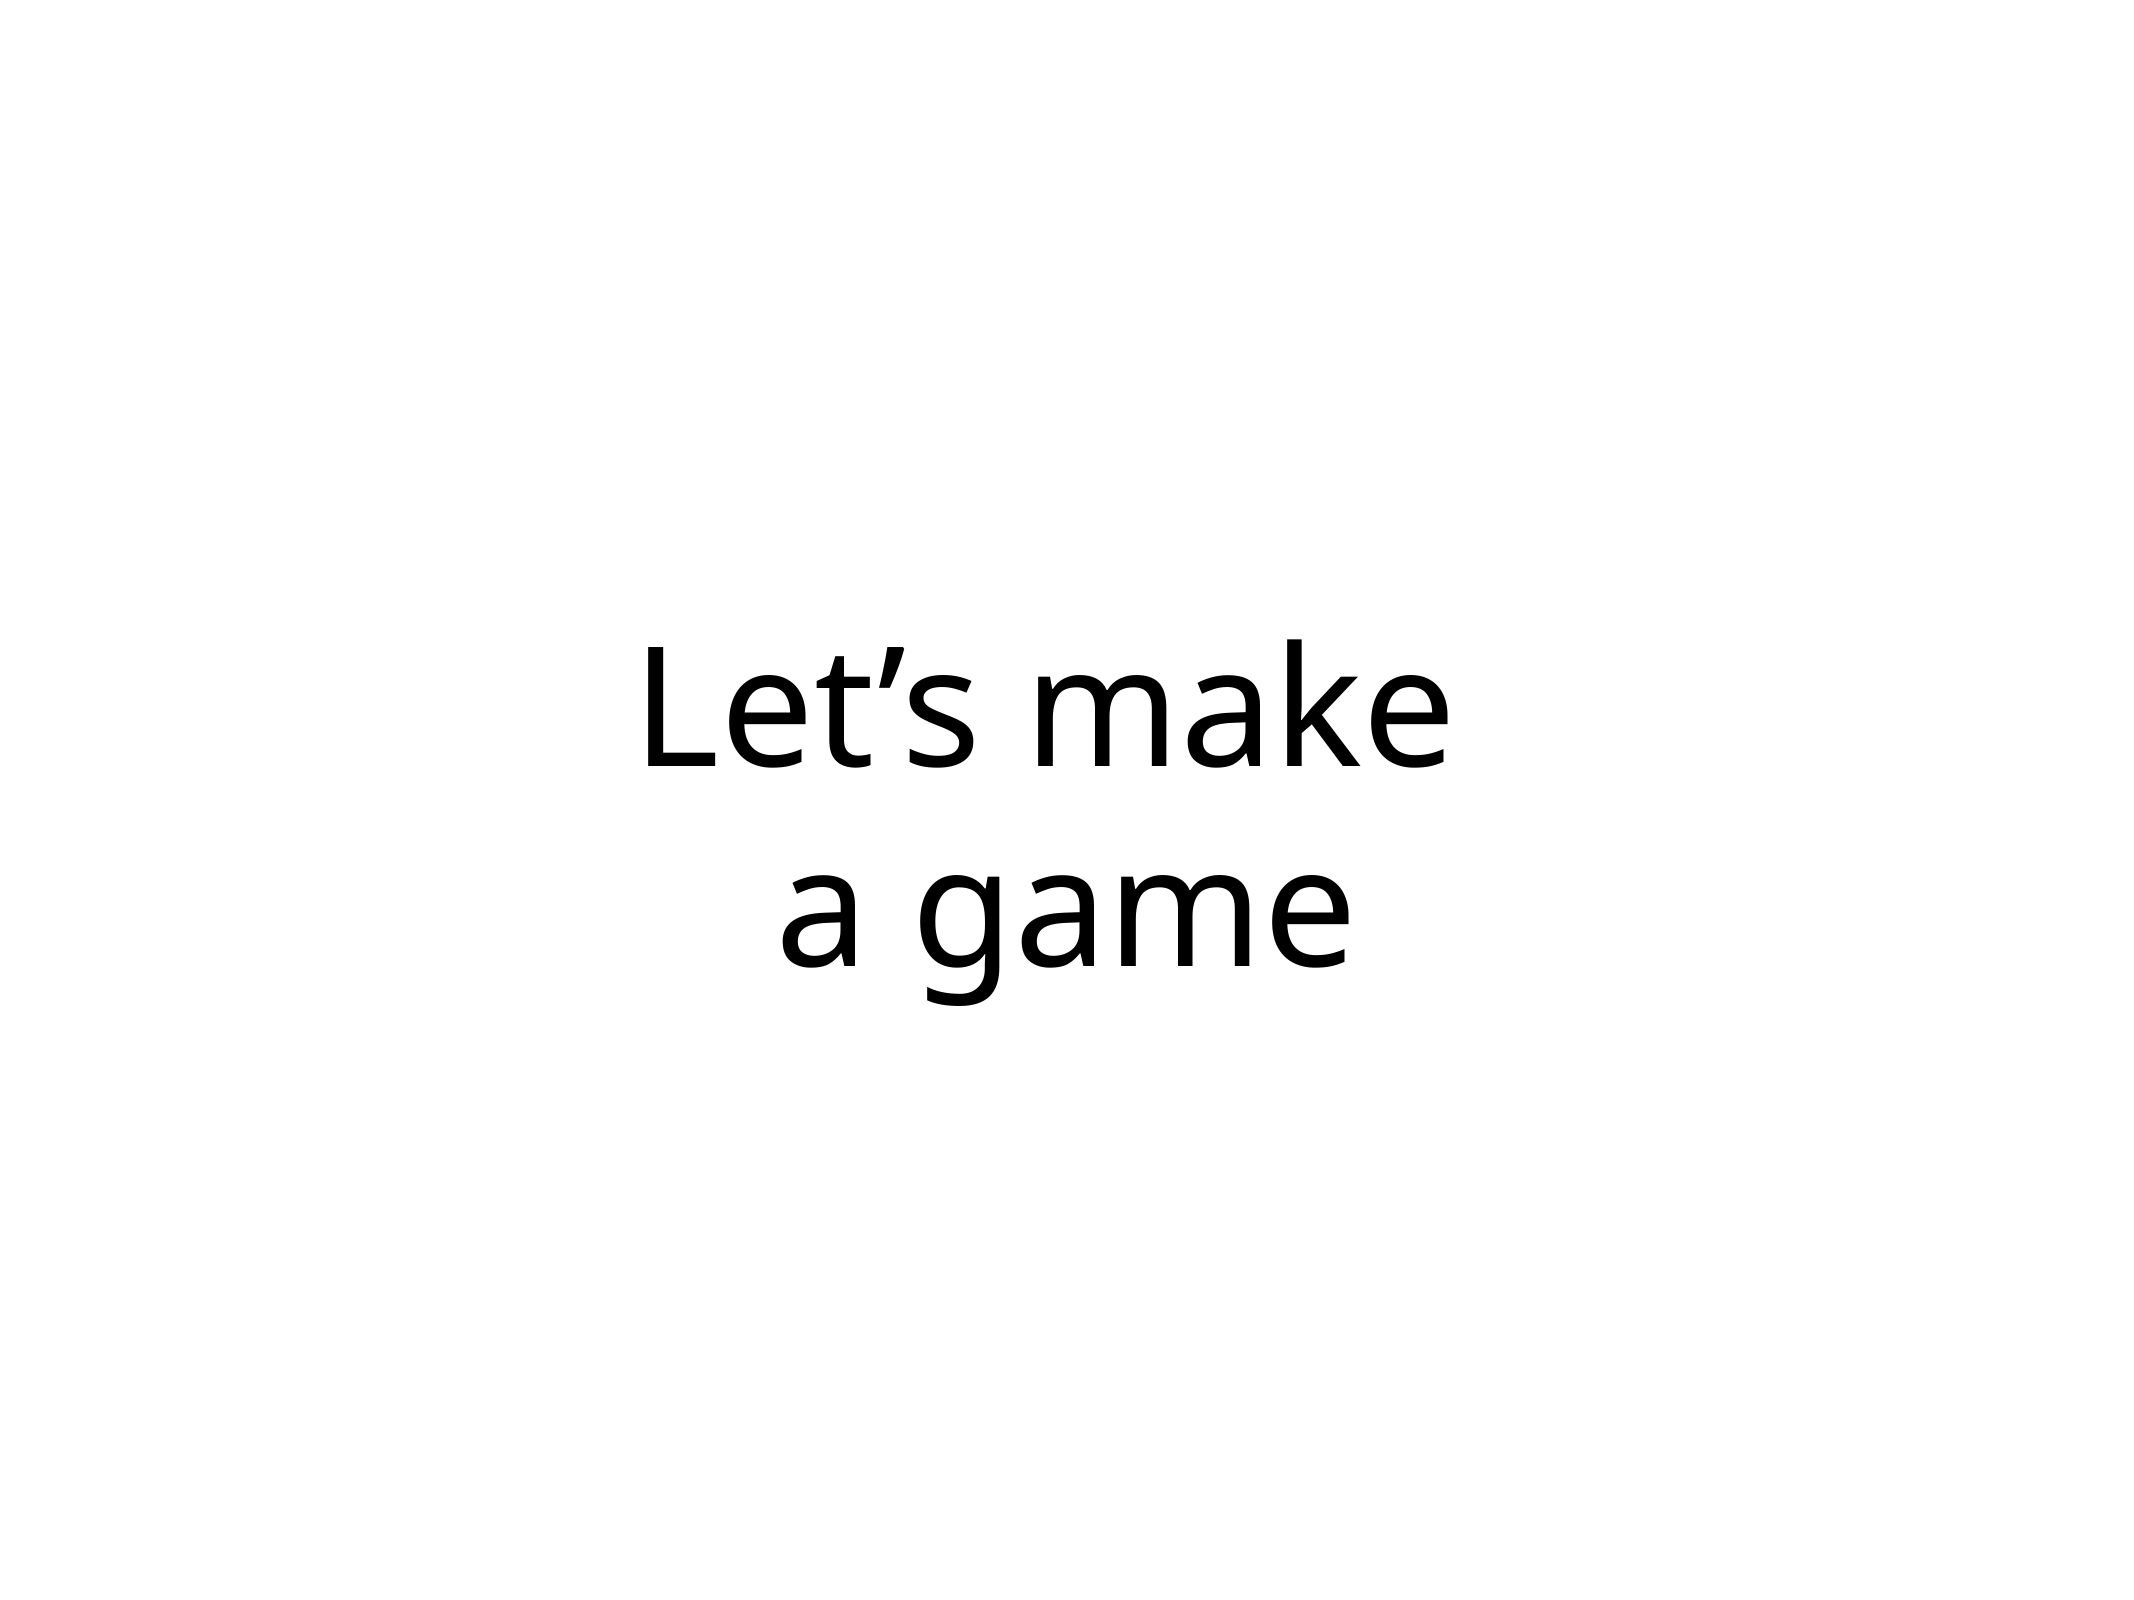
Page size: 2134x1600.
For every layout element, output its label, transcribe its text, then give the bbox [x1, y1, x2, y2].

title Let’s make a game [126, 443, 2007, 1157]
